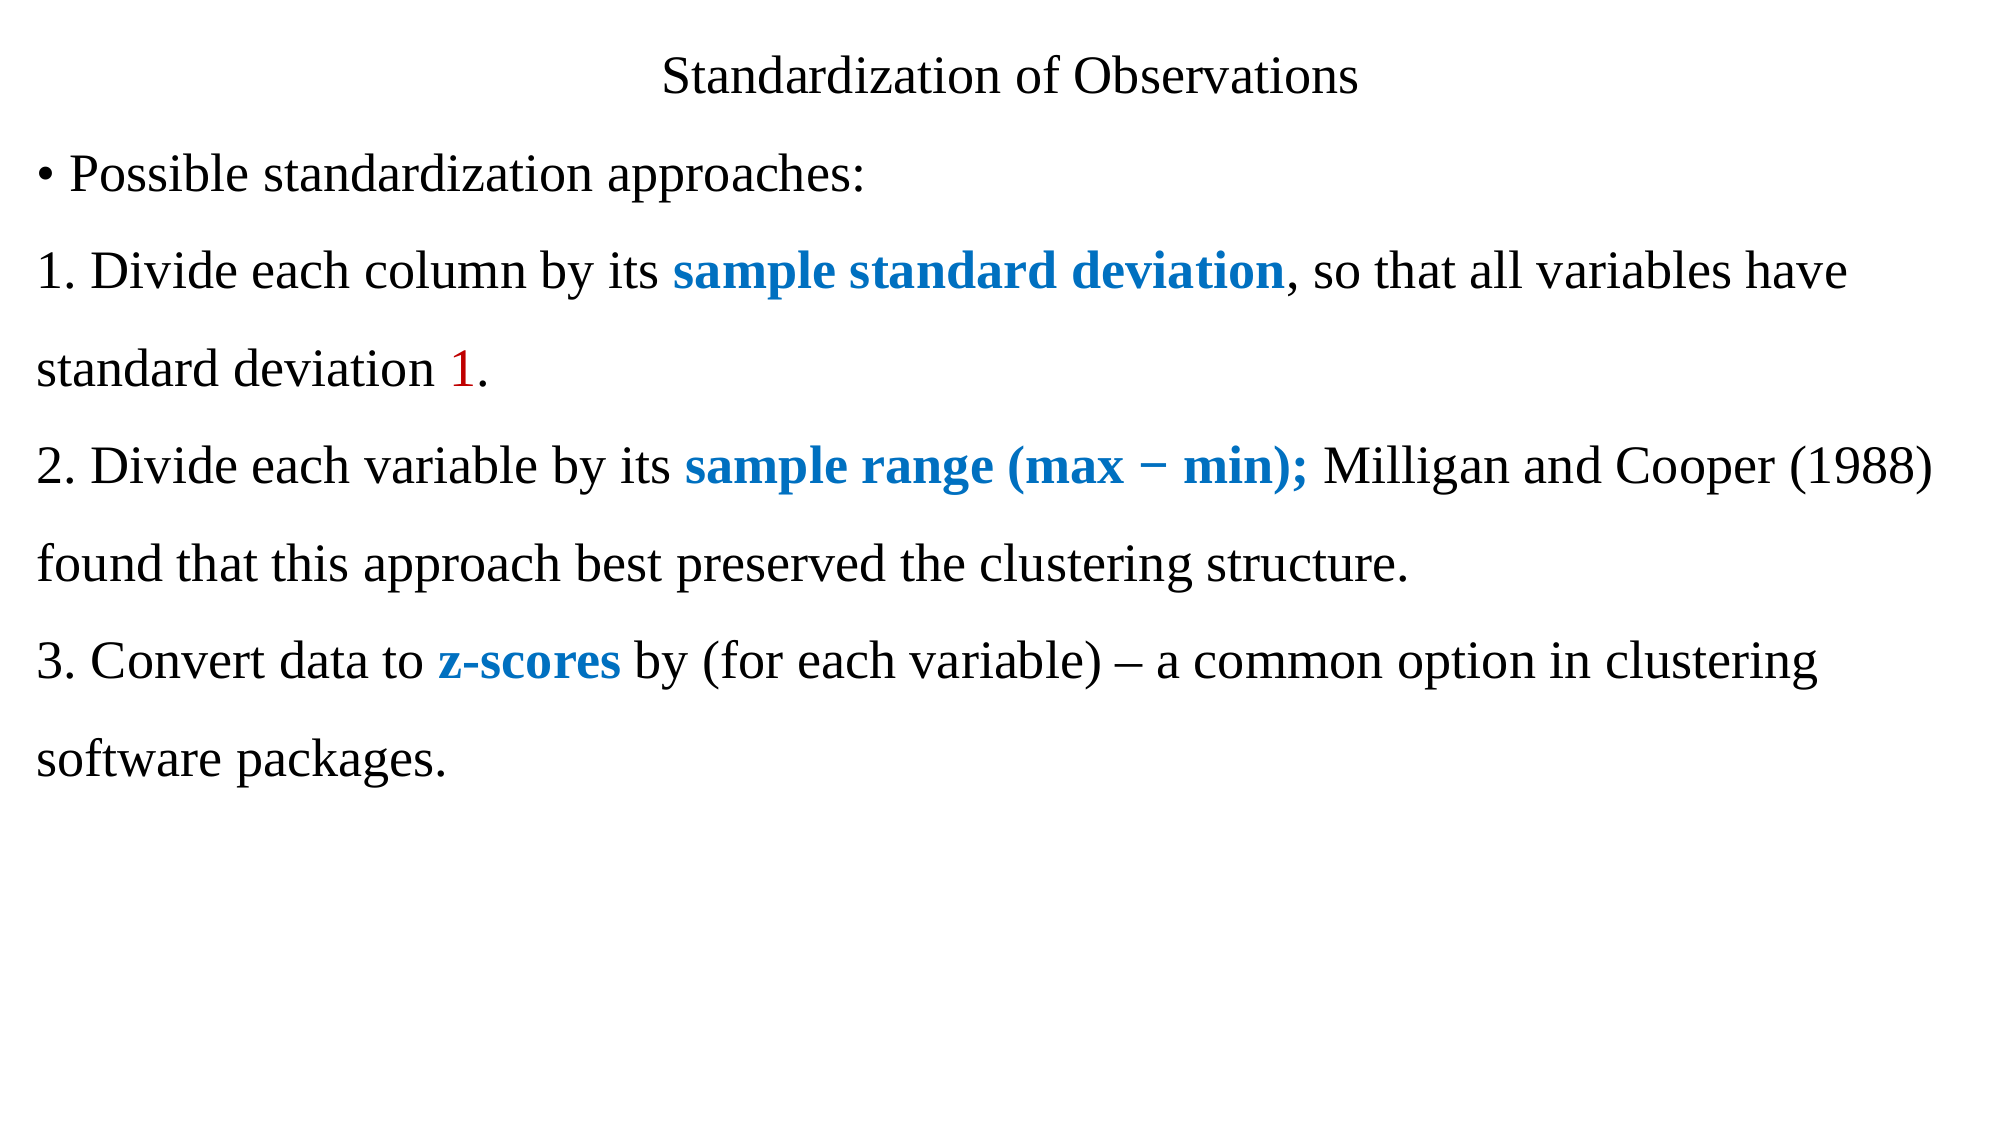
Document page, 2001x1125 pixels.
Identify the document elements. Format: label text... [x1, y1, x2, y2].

text_box Standardization of Observations • Possible standardization approaches: 1. Divide each column by its sample standard deviation, so that all variables have standard deviation 1. 2. Divide each variable by its sample range (max − min); Milligan and Cooper (1988) found that this approach best preserved the clustering structure. 3. Convert data to z-scores by (for each variable) – a common option in clustering software packages. [21, 0, 2000, 795]
